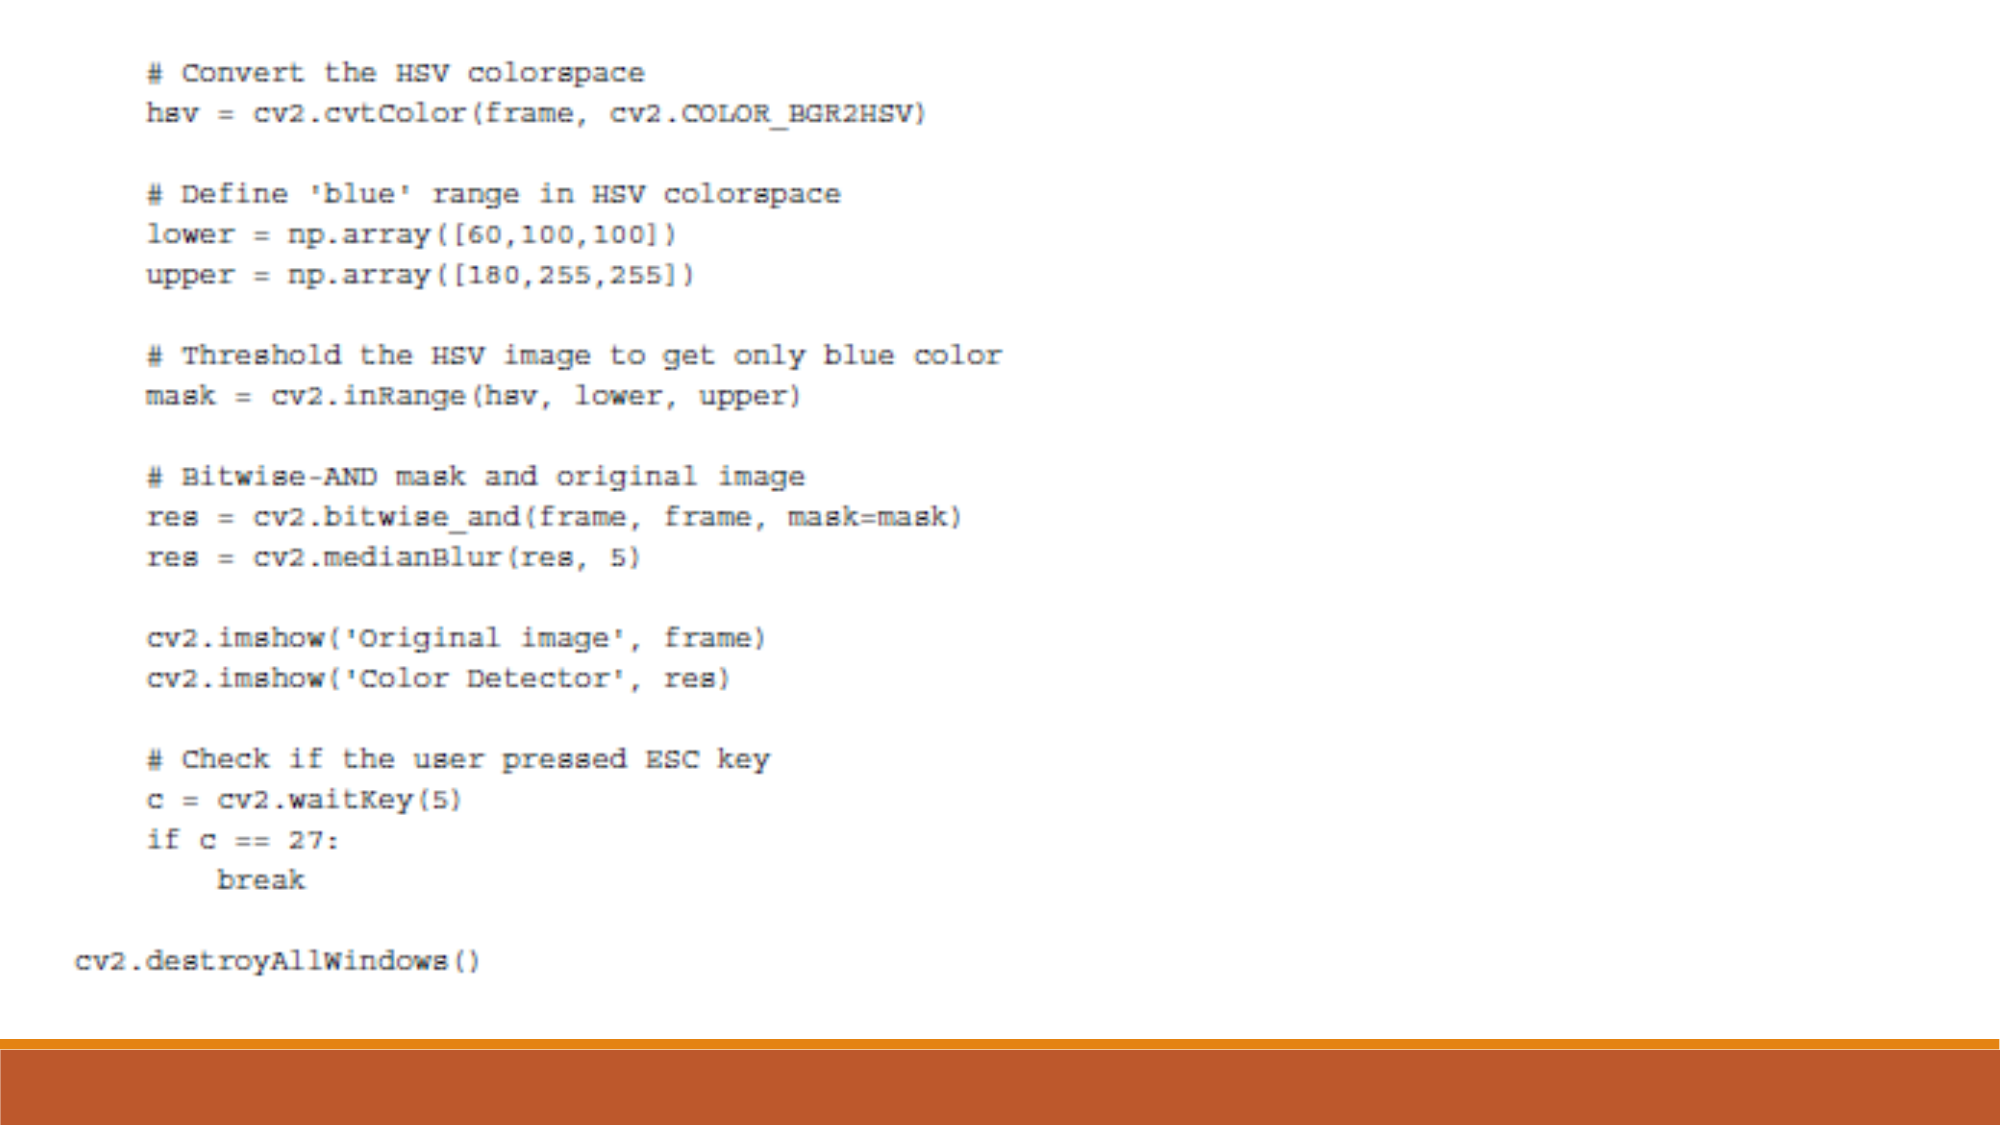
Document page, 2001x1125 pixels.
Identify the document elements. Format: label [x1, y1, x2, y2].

picture [69, 44, 1018, 988]
